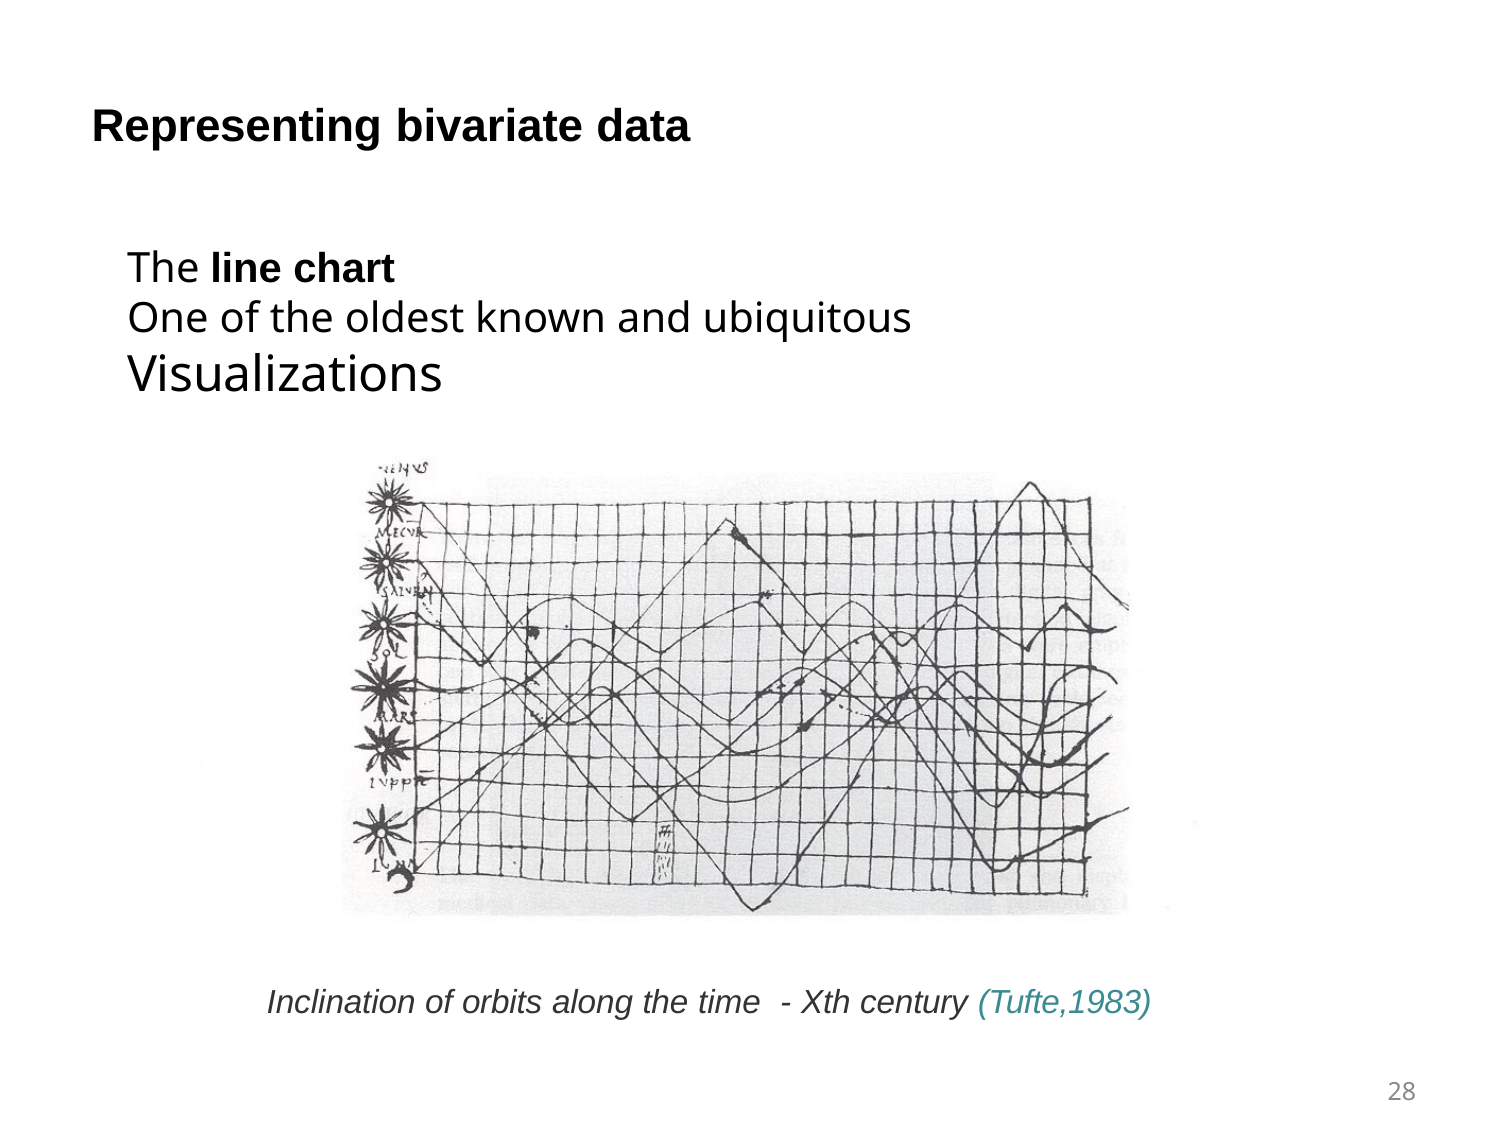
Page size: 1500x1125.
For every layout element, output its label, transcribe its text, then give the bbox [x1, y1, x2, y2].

text_box The line chart One of the oldest known and ubiquitous Visualizations [125, 238, 1177, 401]
text_box Inclination of orbits along the time - Xth century (Tufte,1983) [264, 978, 1162, 1020]
picture [199, 455, 1200, 926]
title Representing bivariate data [89, 93, 696, 284]
text_box 28 [1375, 1075, 1422, 1105]
